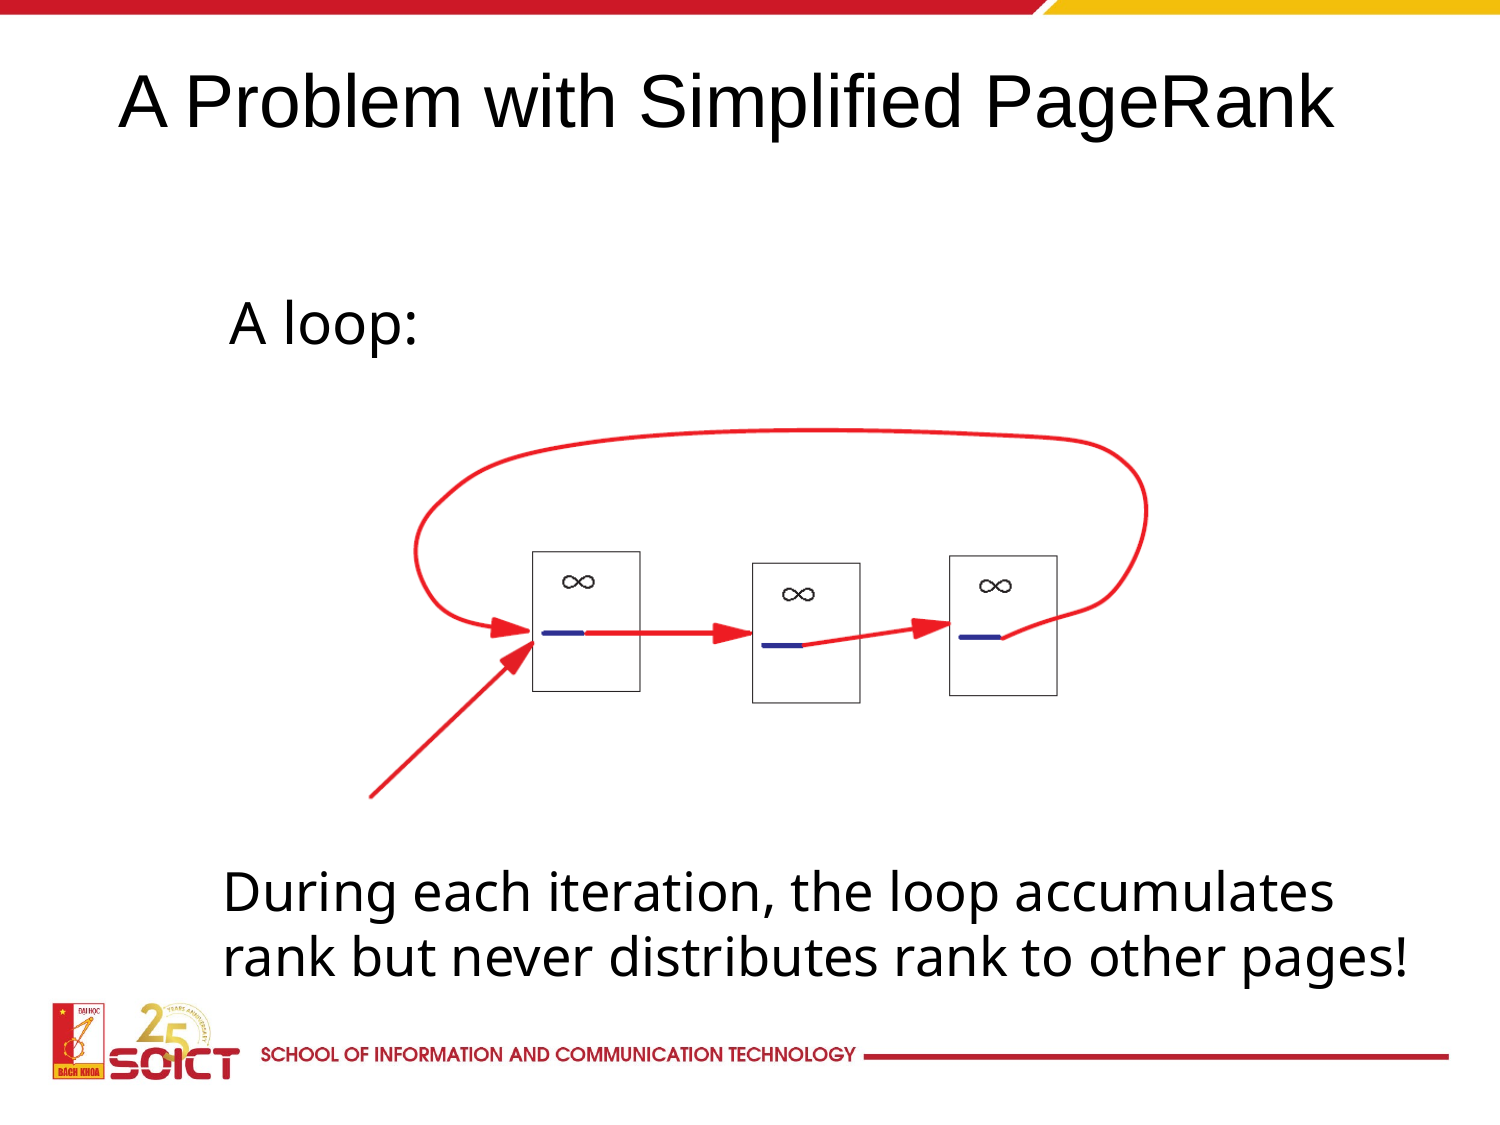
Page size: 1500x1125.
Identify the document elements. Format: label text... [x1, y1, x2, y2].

picture [0, 0, 1500, 1125]
text_box A loop: [214, 278, 434, 364]
text_box During each iteration, the loop accumulates rank but never distributes rank to other pages! [207, 849, 1471, 995]
title A Problem with Simplified PageRank [103, 29, 1397, 179]
